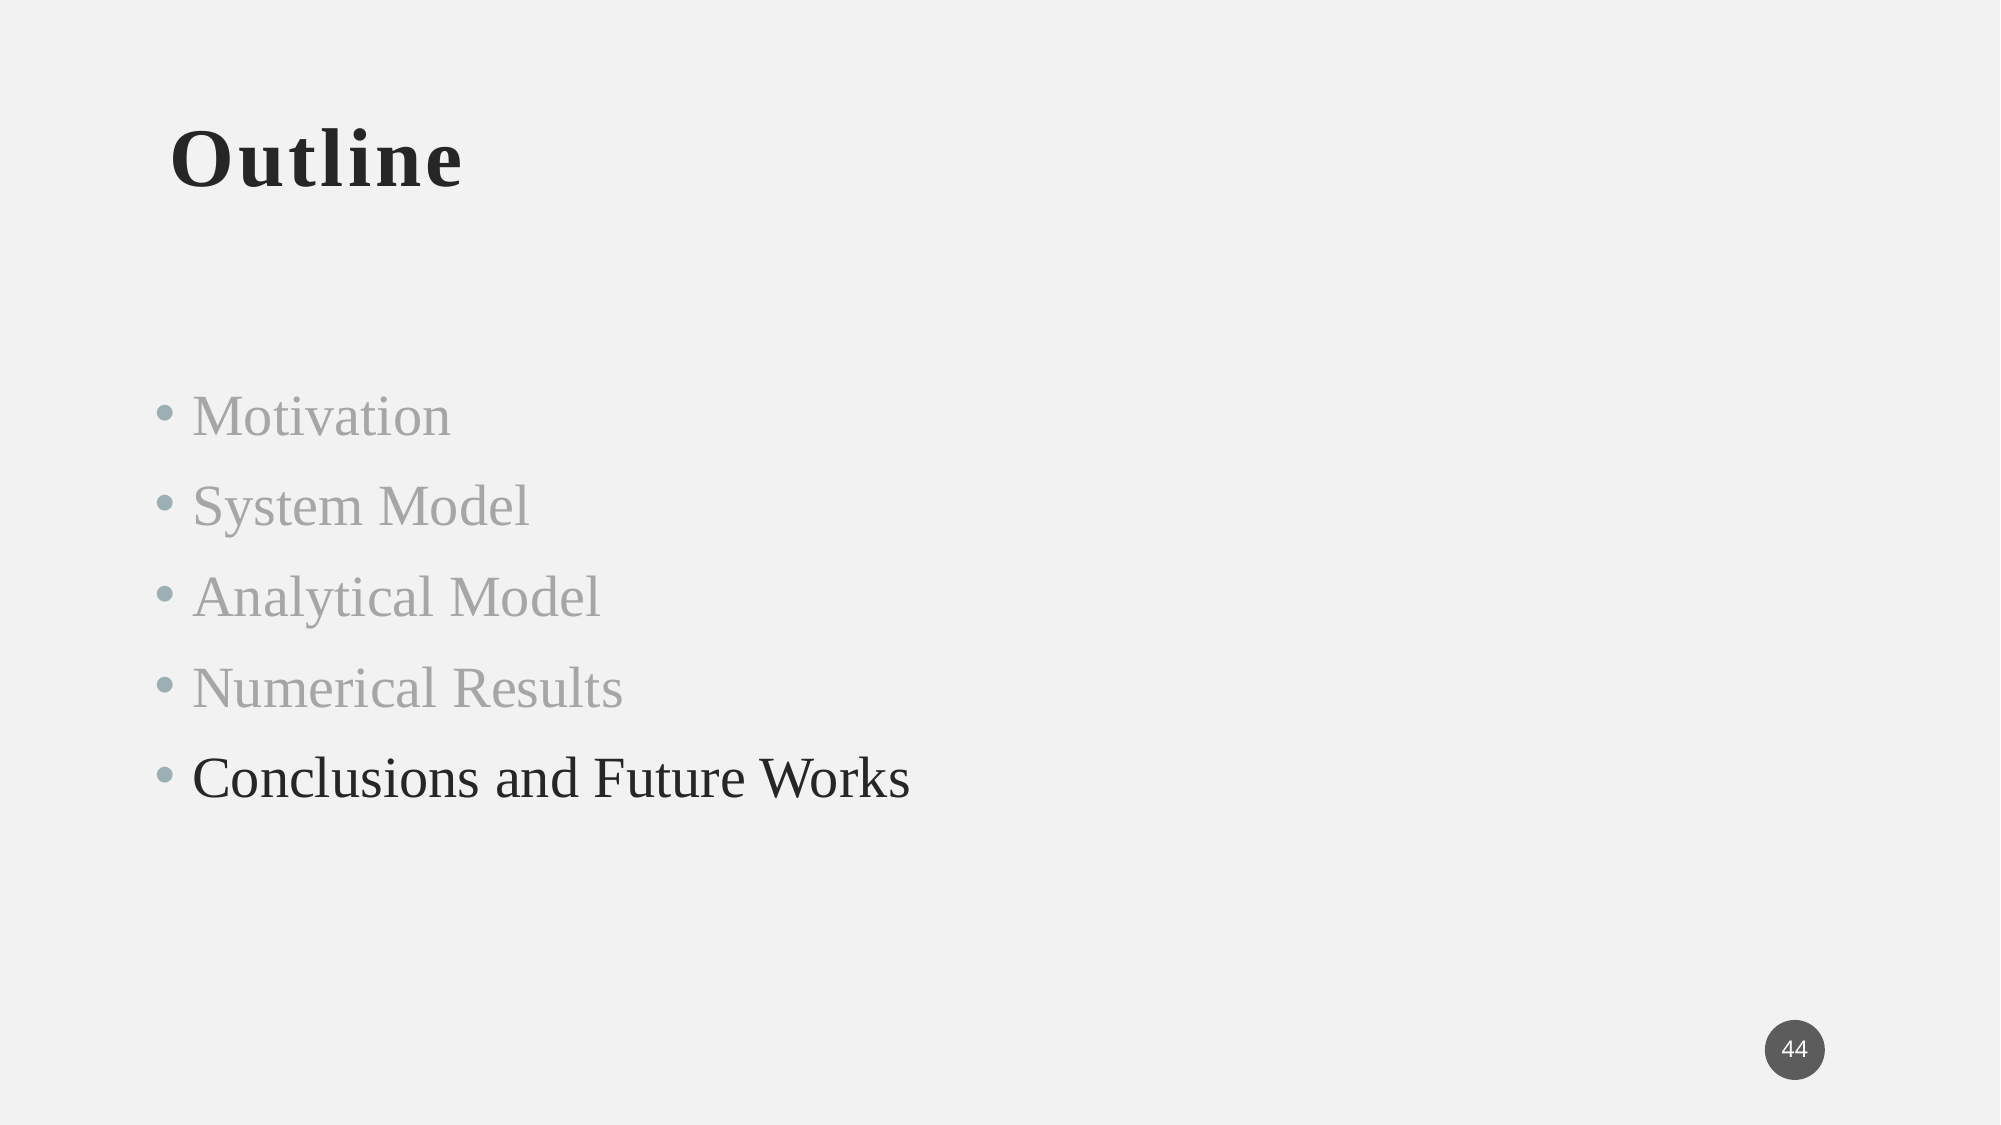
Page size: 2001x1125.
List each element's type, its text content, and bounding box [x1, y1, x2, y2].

title Outline [137, 60, 967, 260]
slide_number 44 [1764, 1019, 1825, 1080]
list Motivation System Model Analytical Model Numerical Results Conclusions and Future Works [139, 321, 1861, 956]
